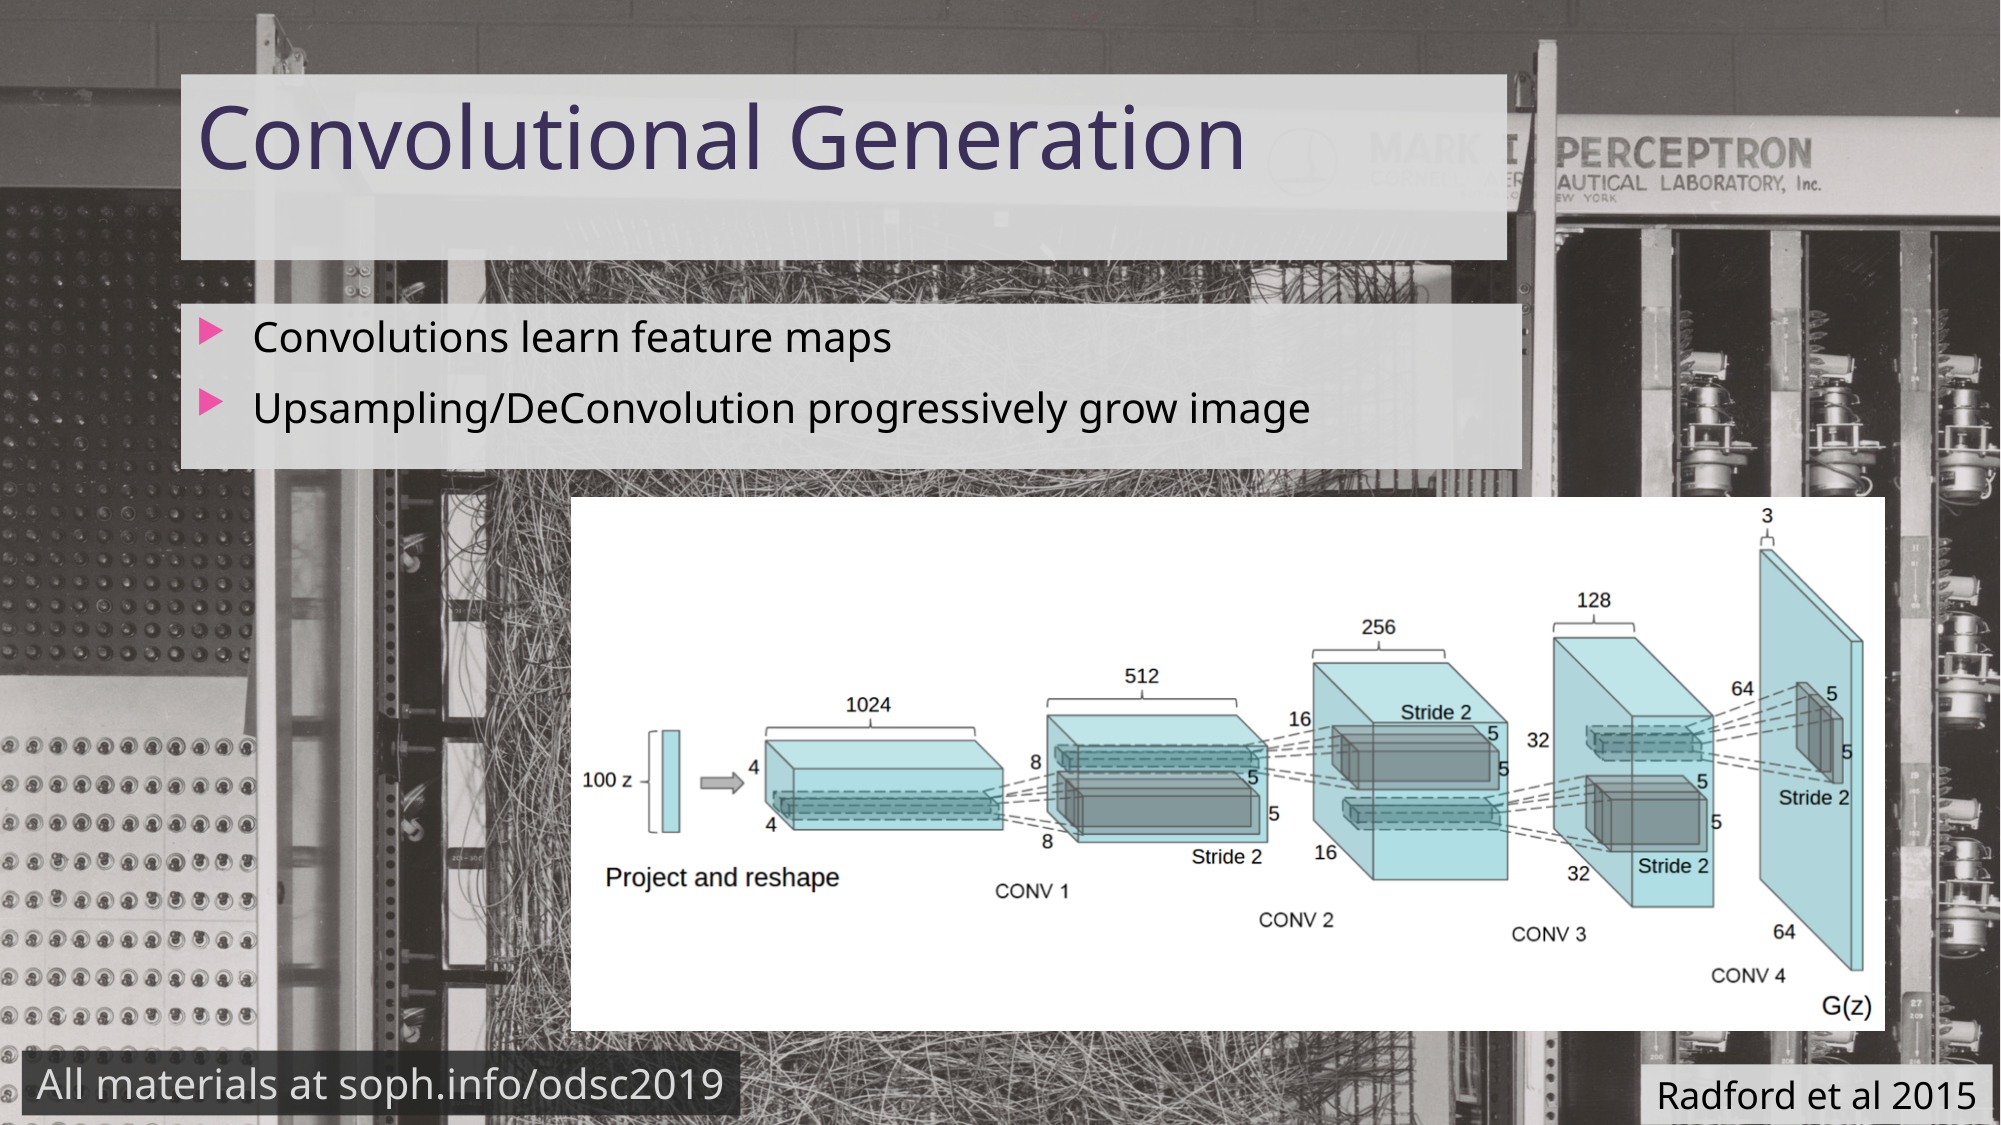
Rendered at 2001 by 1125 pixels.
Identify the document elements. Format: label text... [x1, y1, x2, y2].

title Convolutional Generation [181, 74, 1508, 261]
text_box Radford et al 2015 [1641, 1064, 1993, 1125]
picture [0, 0, 2001, 1125]
list Convolutions learn feature maps Upsampling/DeConvolution progressively grow image [181, 303, 1523, 469]
